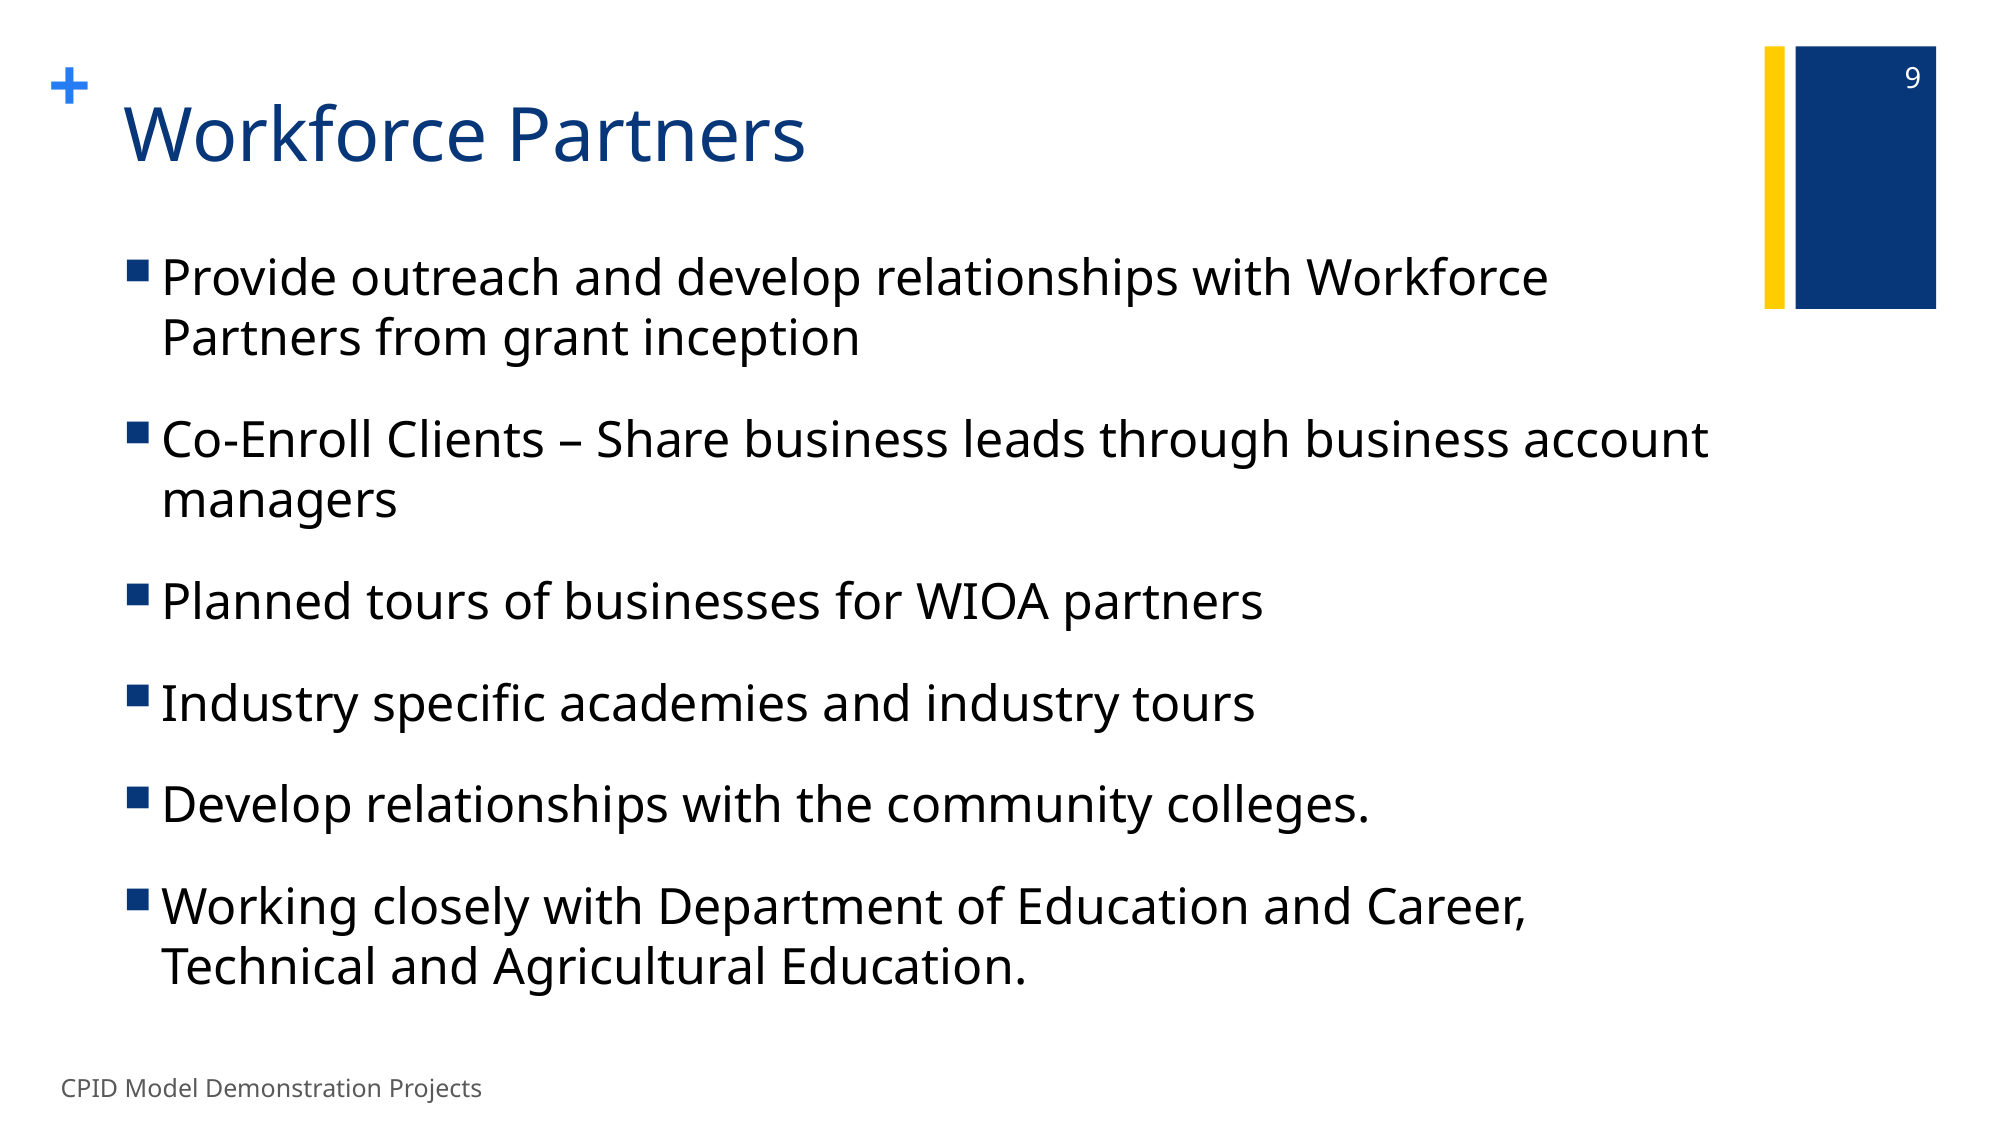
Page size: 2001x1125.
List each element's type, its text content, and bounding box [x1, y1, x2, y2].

title Workforce Partners [109, 79, 1762, 238]
slide_number 9 [1845, 49, 1937, 110]
list Provide outreach and develop relationships with Workforce Partners from grant inception Co-Enroll Clients – Share business leads through business account managers Planned tours of businesses for WIOA partners Industry specific academies and industry tours Develop relationships with the community colleges. Working closely with Department of Education and Career, Technical and Agricultural Education. [109, 238, 1762, 1005]
